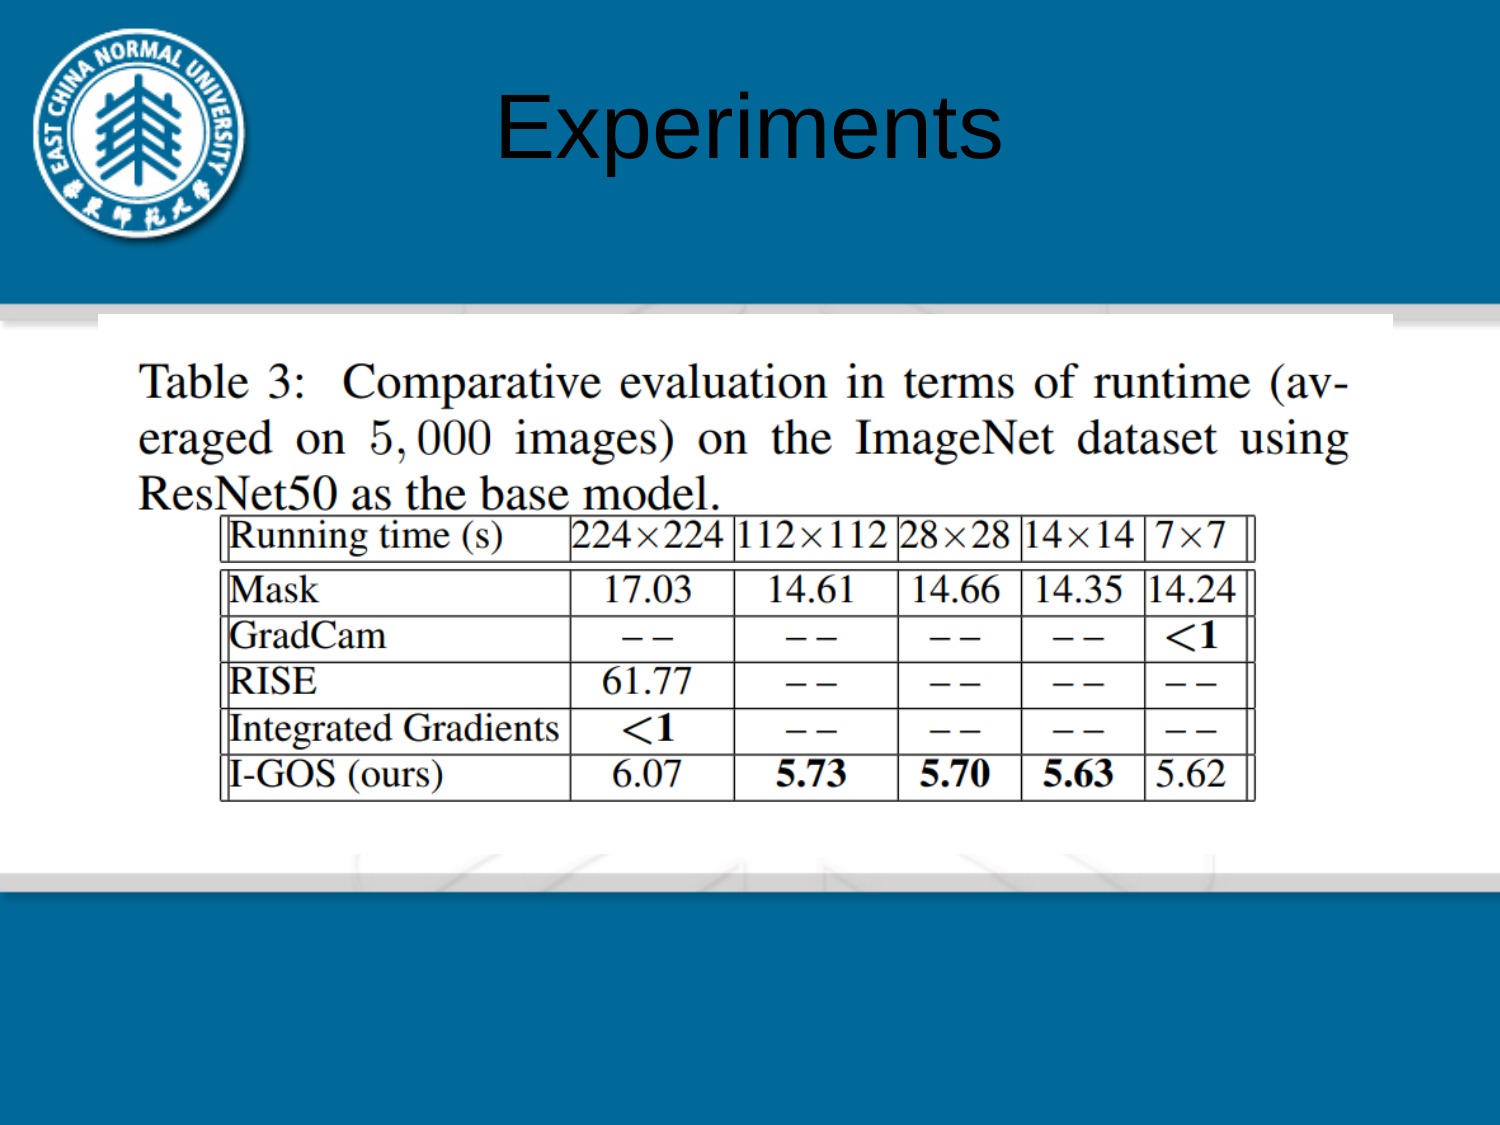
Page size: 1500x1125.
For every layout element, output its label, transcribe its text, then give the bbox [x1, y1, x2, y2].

picture [45, 123, 69, 174]
picture [0, 304, 1500, 892]
picture [48, 61, 95, 117]
picture [33, 29, 213, 232]
title Experiments [103, 59, 1397, 278]
picture [67, 72, 103, 194]
picture [94, 40, 181, 66]
